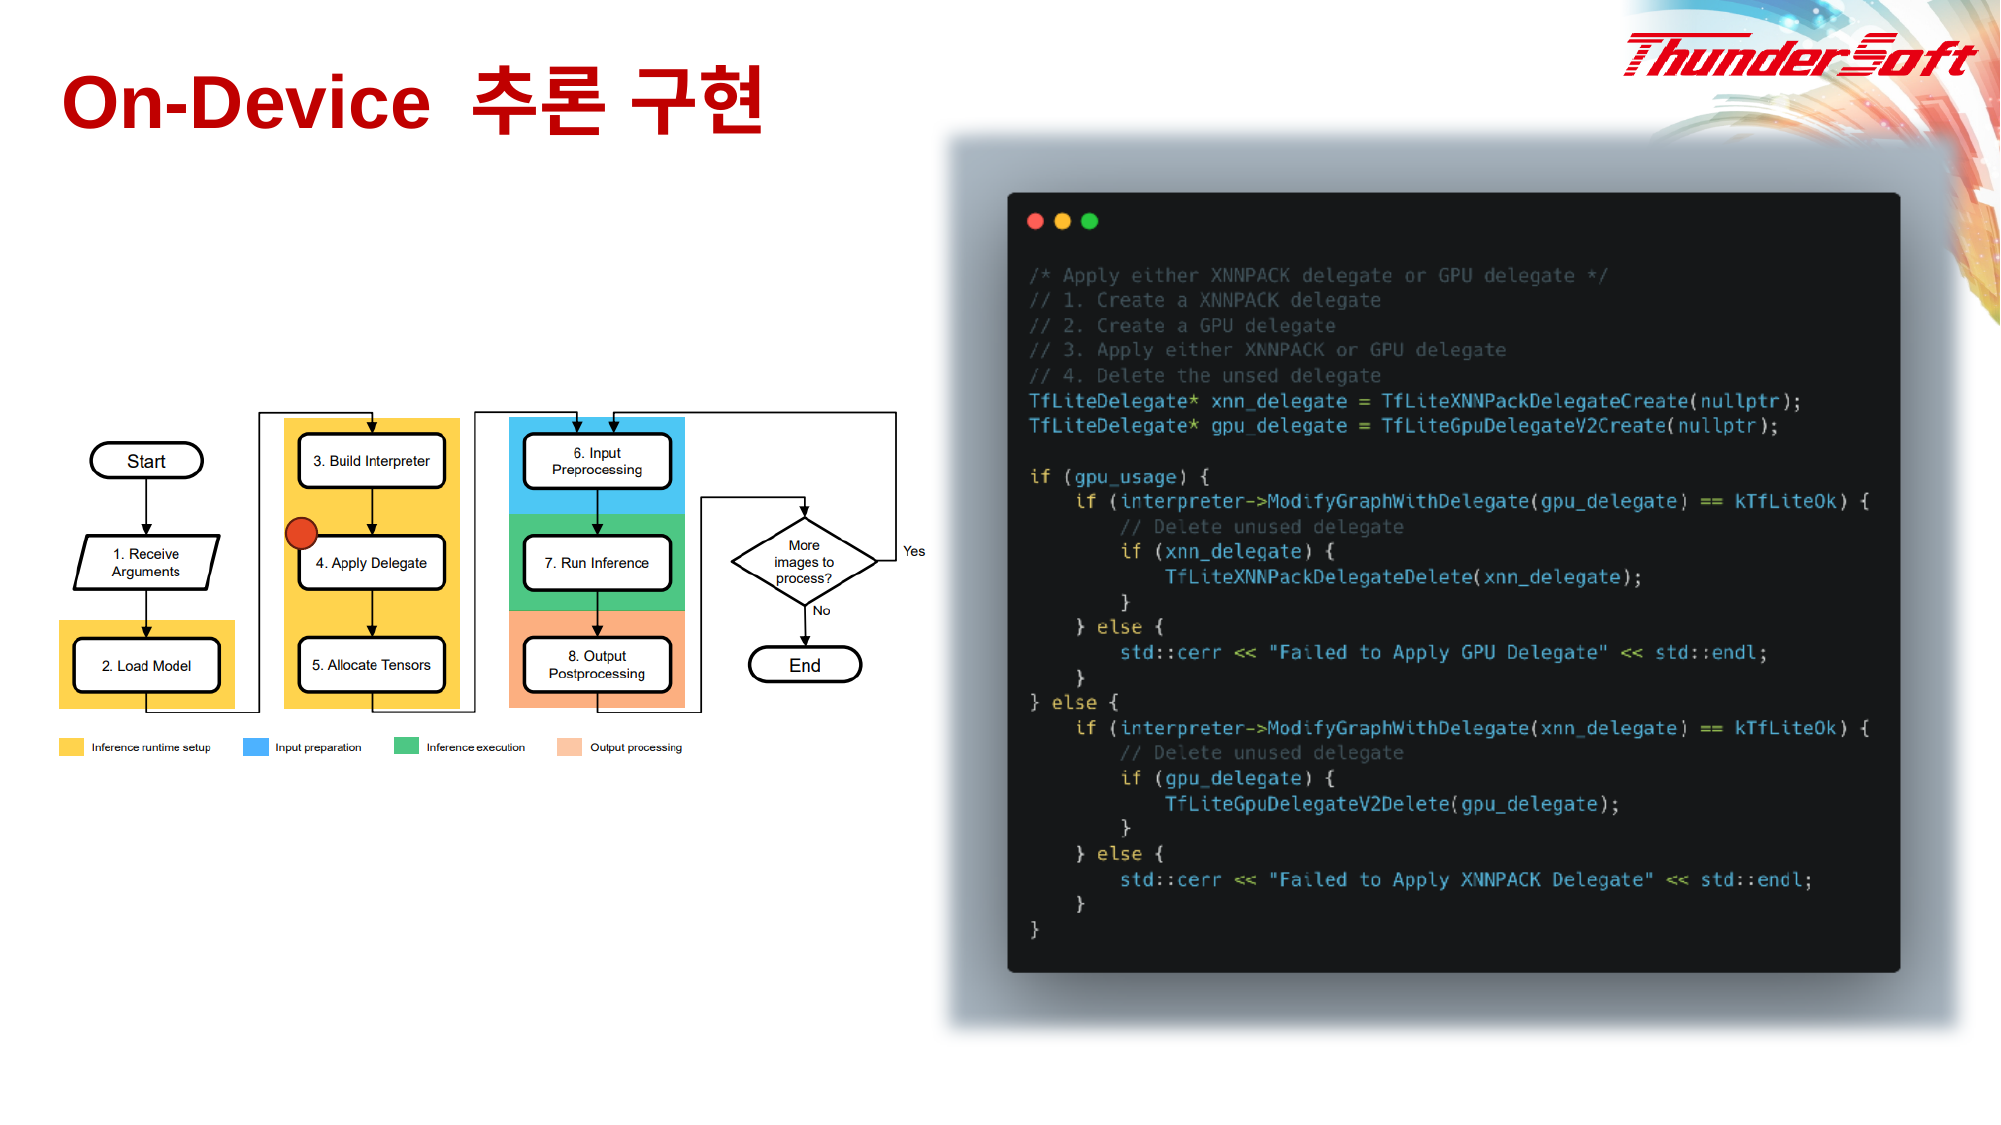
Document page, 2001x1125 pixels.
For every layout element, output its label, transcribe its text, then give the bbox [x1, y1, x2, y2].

picture [45, 0, 2000, 1047]
title On-Device 추론 구현 [45, 46, 1694, 163]
